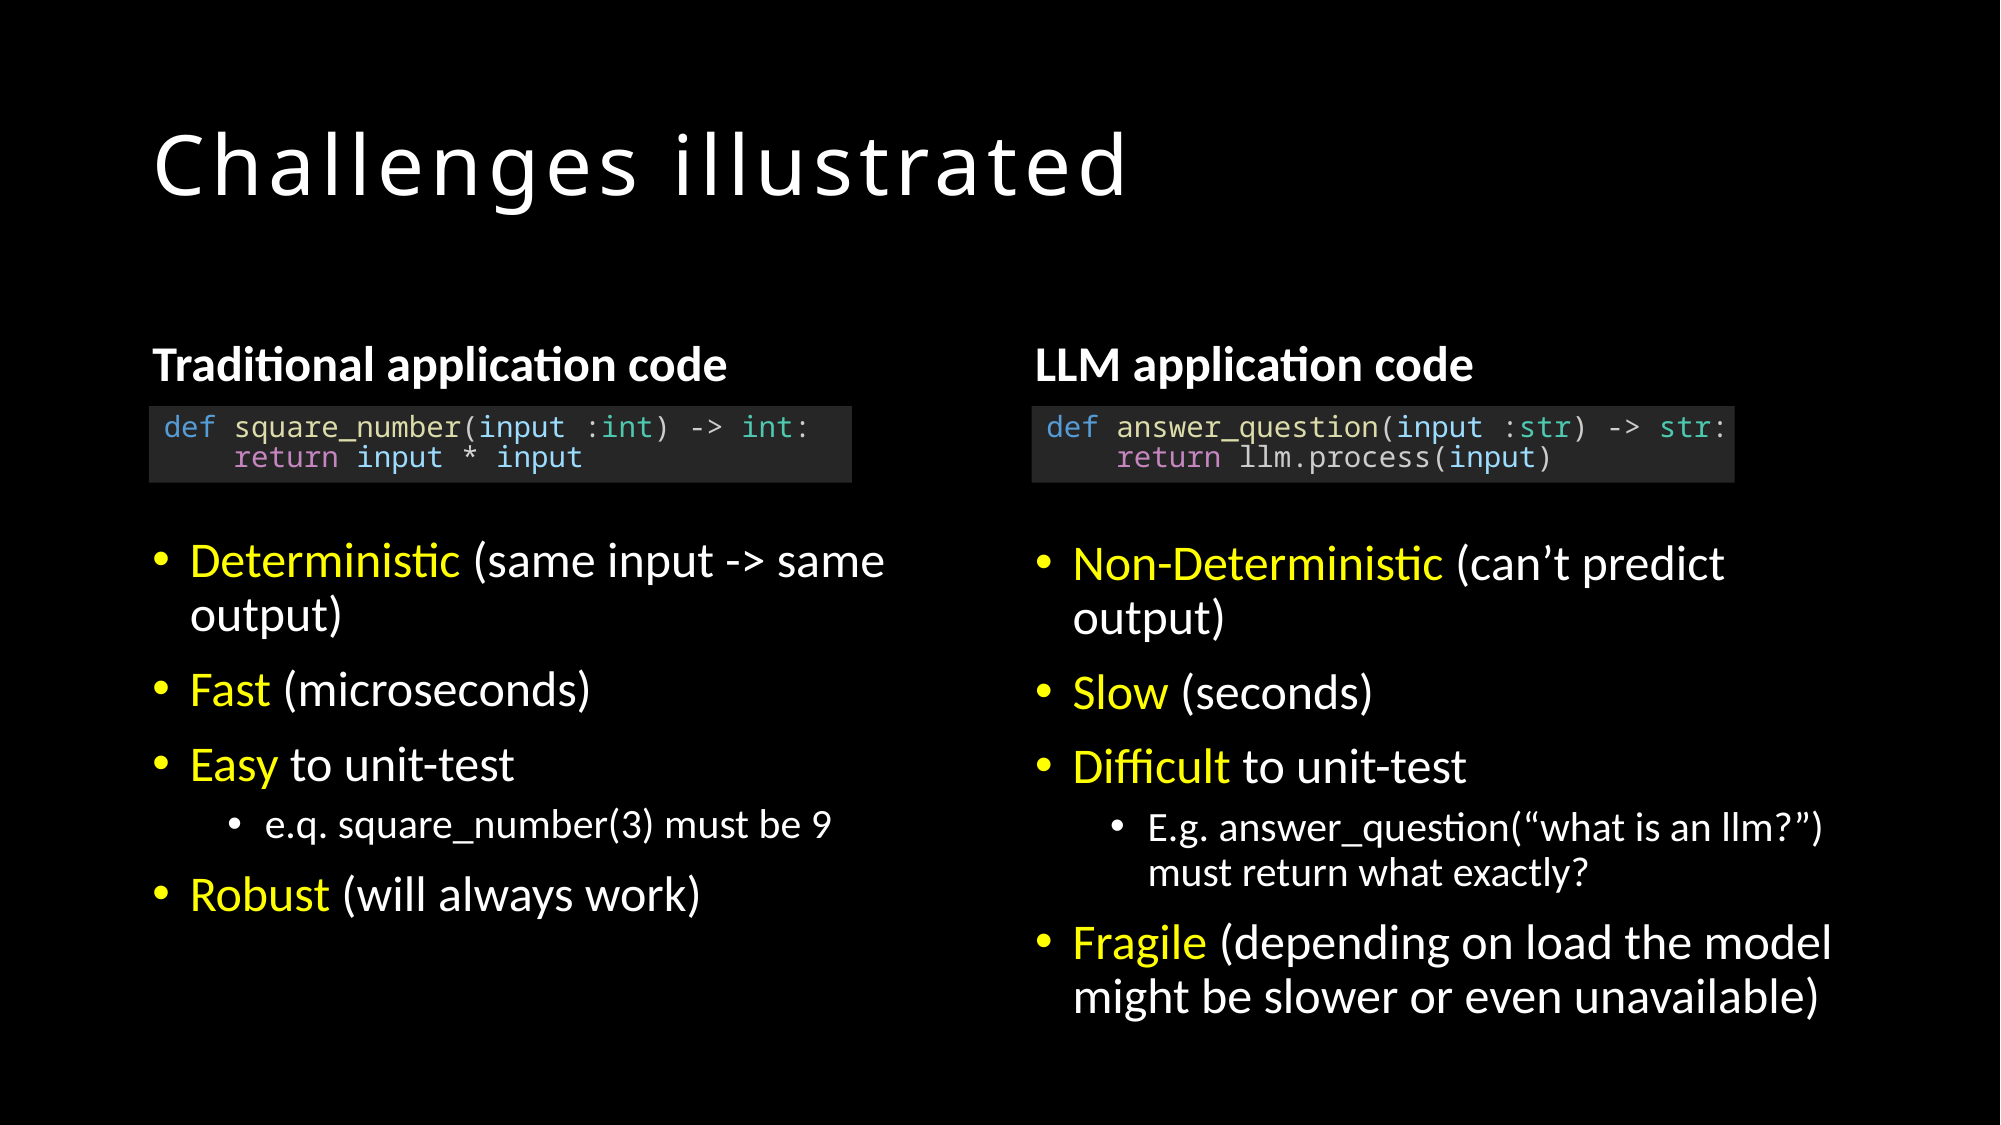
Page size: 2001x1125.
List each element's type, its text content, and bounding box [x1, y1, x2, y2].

text_box def square_number(input :int) -> int: return input * input [148, 406, 852, 483]
list LLM application code [1020, 293, 1863, 407]
text_box Deterministic (same input -> same output) Fast (microseconds) Easy to unit-test e.q. square_number(3) must be 9 Robust (will always work) [137, 527, 1000, 1014]
title Challenges illustrated [137, 60, 1863, 278]
list Traditional application code [137, 293, 980, 400]
text_box Non-Deterministic (can’t predict output) Slow (seconds) Difficult to unit-test E.g. answer_question(“what is an llm?”) must return what exactly? Fragile (depending on load the model might be slower or even unavailable) [1020, 529, 1883, 1016]
text_box def answer_question(input :str) -> str: return llm.process(input) [1031, 406, 1735, 483]
